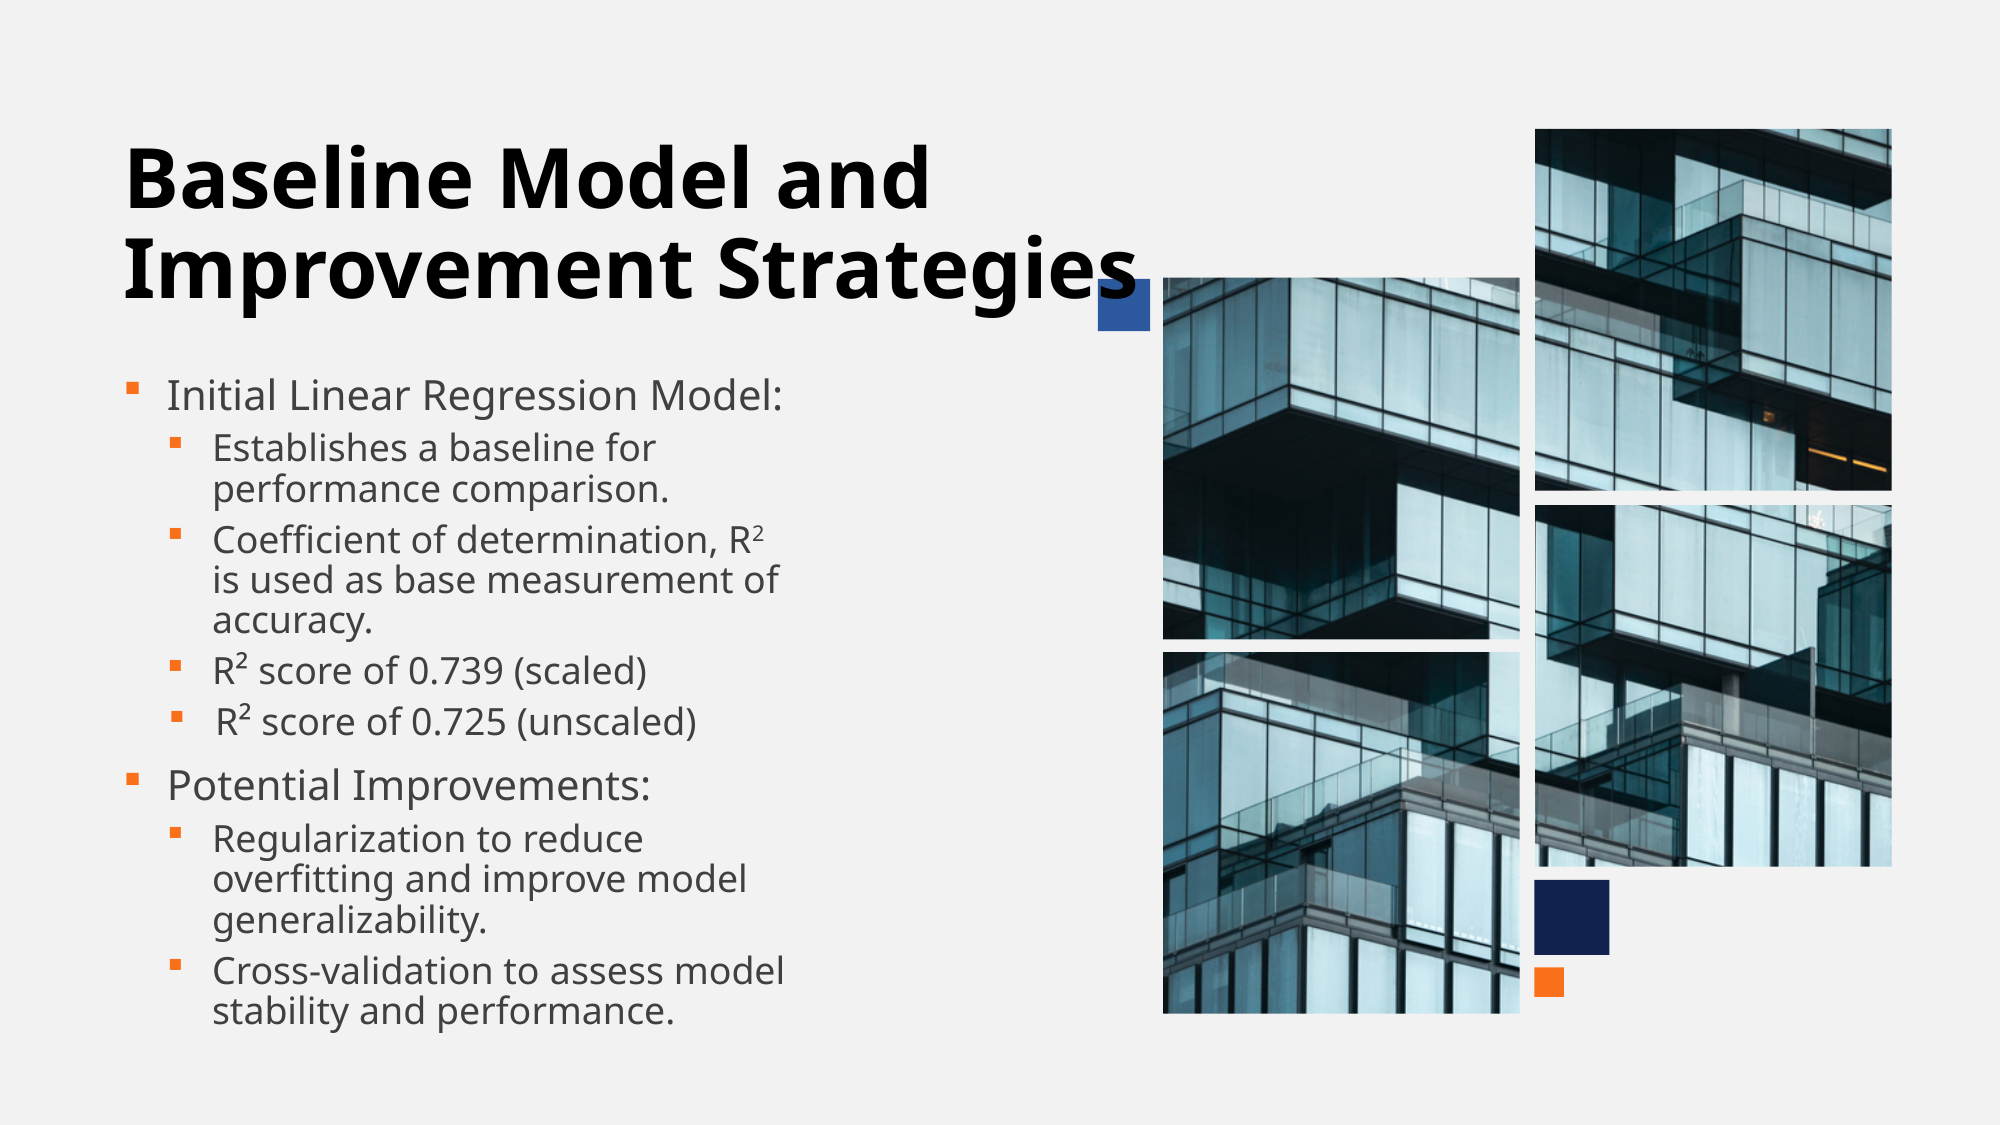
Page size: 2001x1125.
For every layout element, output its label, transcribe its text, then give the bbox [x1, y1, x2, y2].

picture [1163, 128, 1892, 1014]
title Baseline Model and Improvement Strategies [108, 128, 1163, 266]
list Initial Linear Regression Model: Establishes a baseline for performance comparison. Coefficient of determination, R2 is used as base measurement of accuracy. R² score of 0.739 (scaled) R² score of 0.725 (unscaled) Potential Improvements: Regularization to reduce overfitting and improve model generalizability. Cross-validation to assess model stability and performance. [108, 366, 810, 951]
